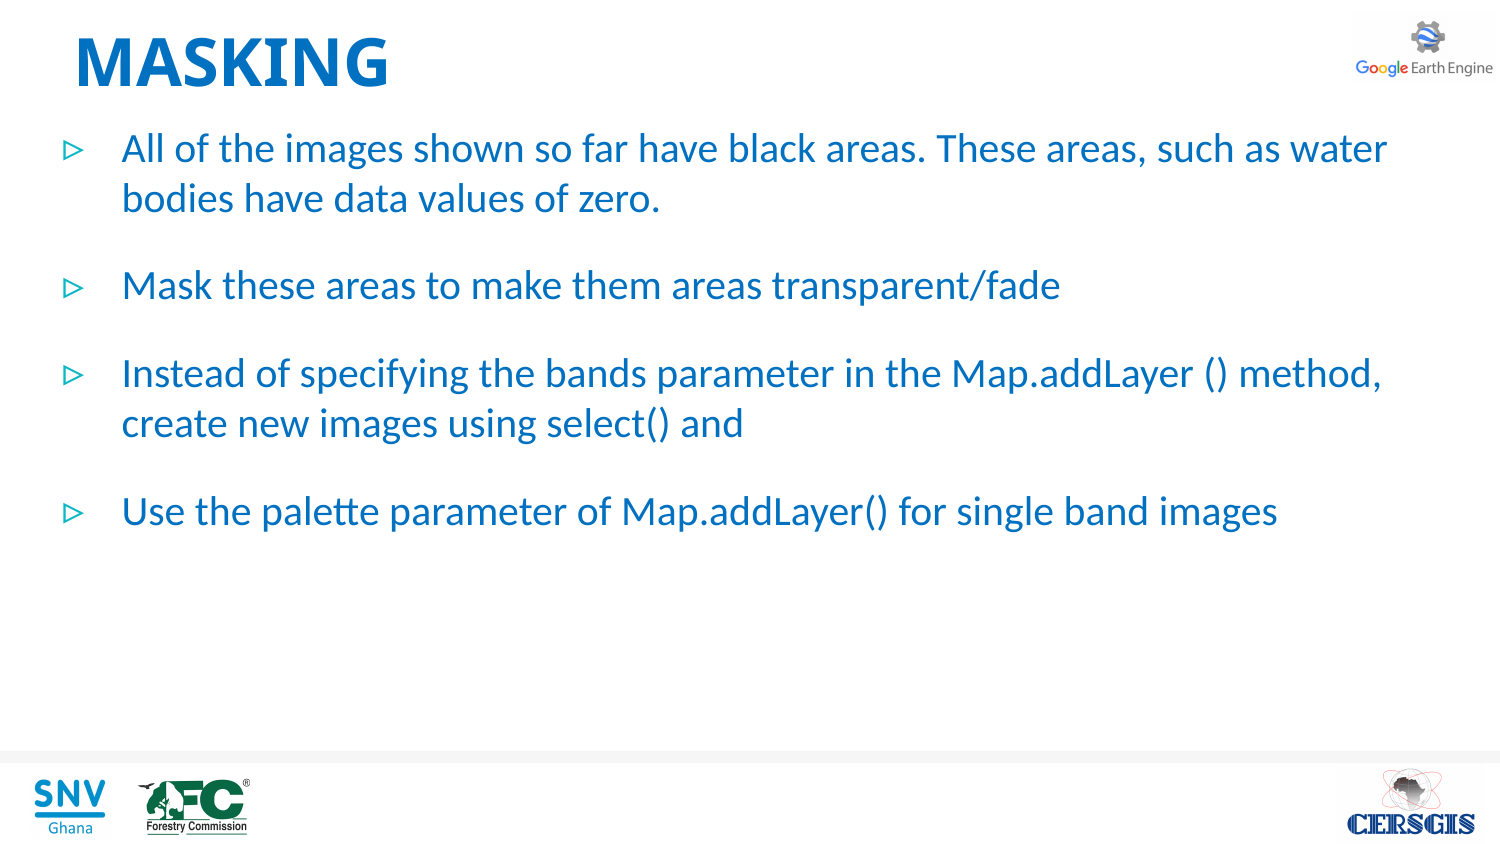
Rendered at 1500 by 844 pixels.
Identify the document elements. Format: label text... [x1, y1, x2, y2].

list All of the images shown so far have black areas. These areas, such as water bodies have data values of zero. Mask these areas to make them areas transparent/fade Instead of specifying the bands parameter in the Map.addLayer () method, create new images using select() and Use the palette parameter of Map.addLayer() for single band images [31, 105, 1475, 734]
picture [1351, 11, 1498, 83]
picture [138, 772, 250, 842]
picture [29, 775, 111, 839]
title MASKING [58, 13, 1329, 105]
picture [1337, 763, 1484, 844]
